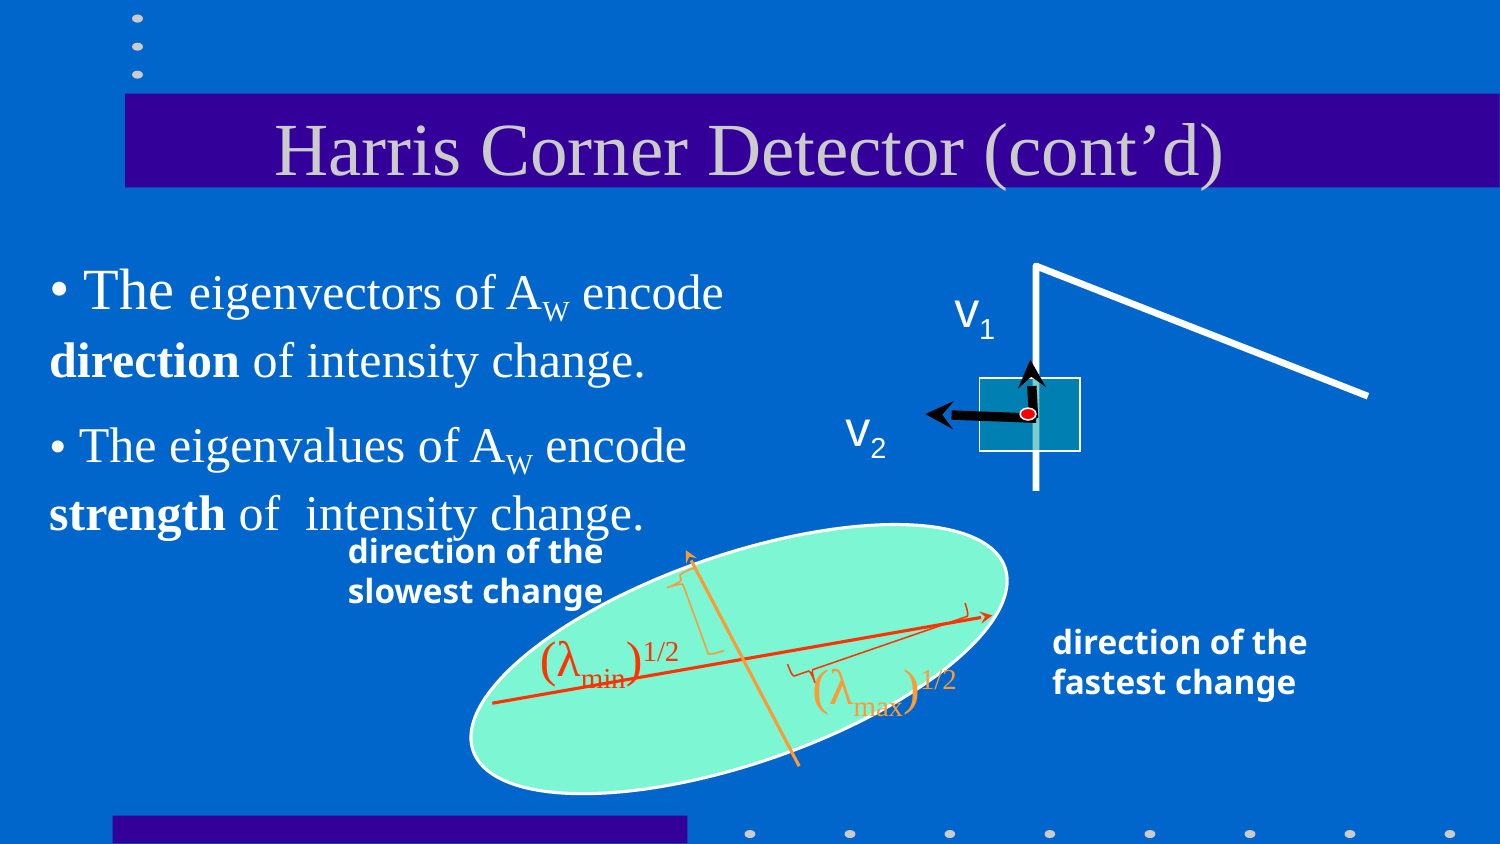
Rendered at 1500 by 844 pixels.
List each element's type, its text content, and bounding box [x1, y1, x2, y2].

text_box direction of the slowest change [333, 522, 422, 594]
title Harris Corner Detector (cont’d) [112, 75, 1388, 216]
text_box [830, 265, 1369, 492]
text_box direction of the fastest change [1055, 613, 1337, 686]
text_box The eigenvectors of AW encode direction of intensity change. The eigenvalues of AW encode strength of intensity change. [34, 243, 847, 467]
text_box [427, 474, 1051, 844]
